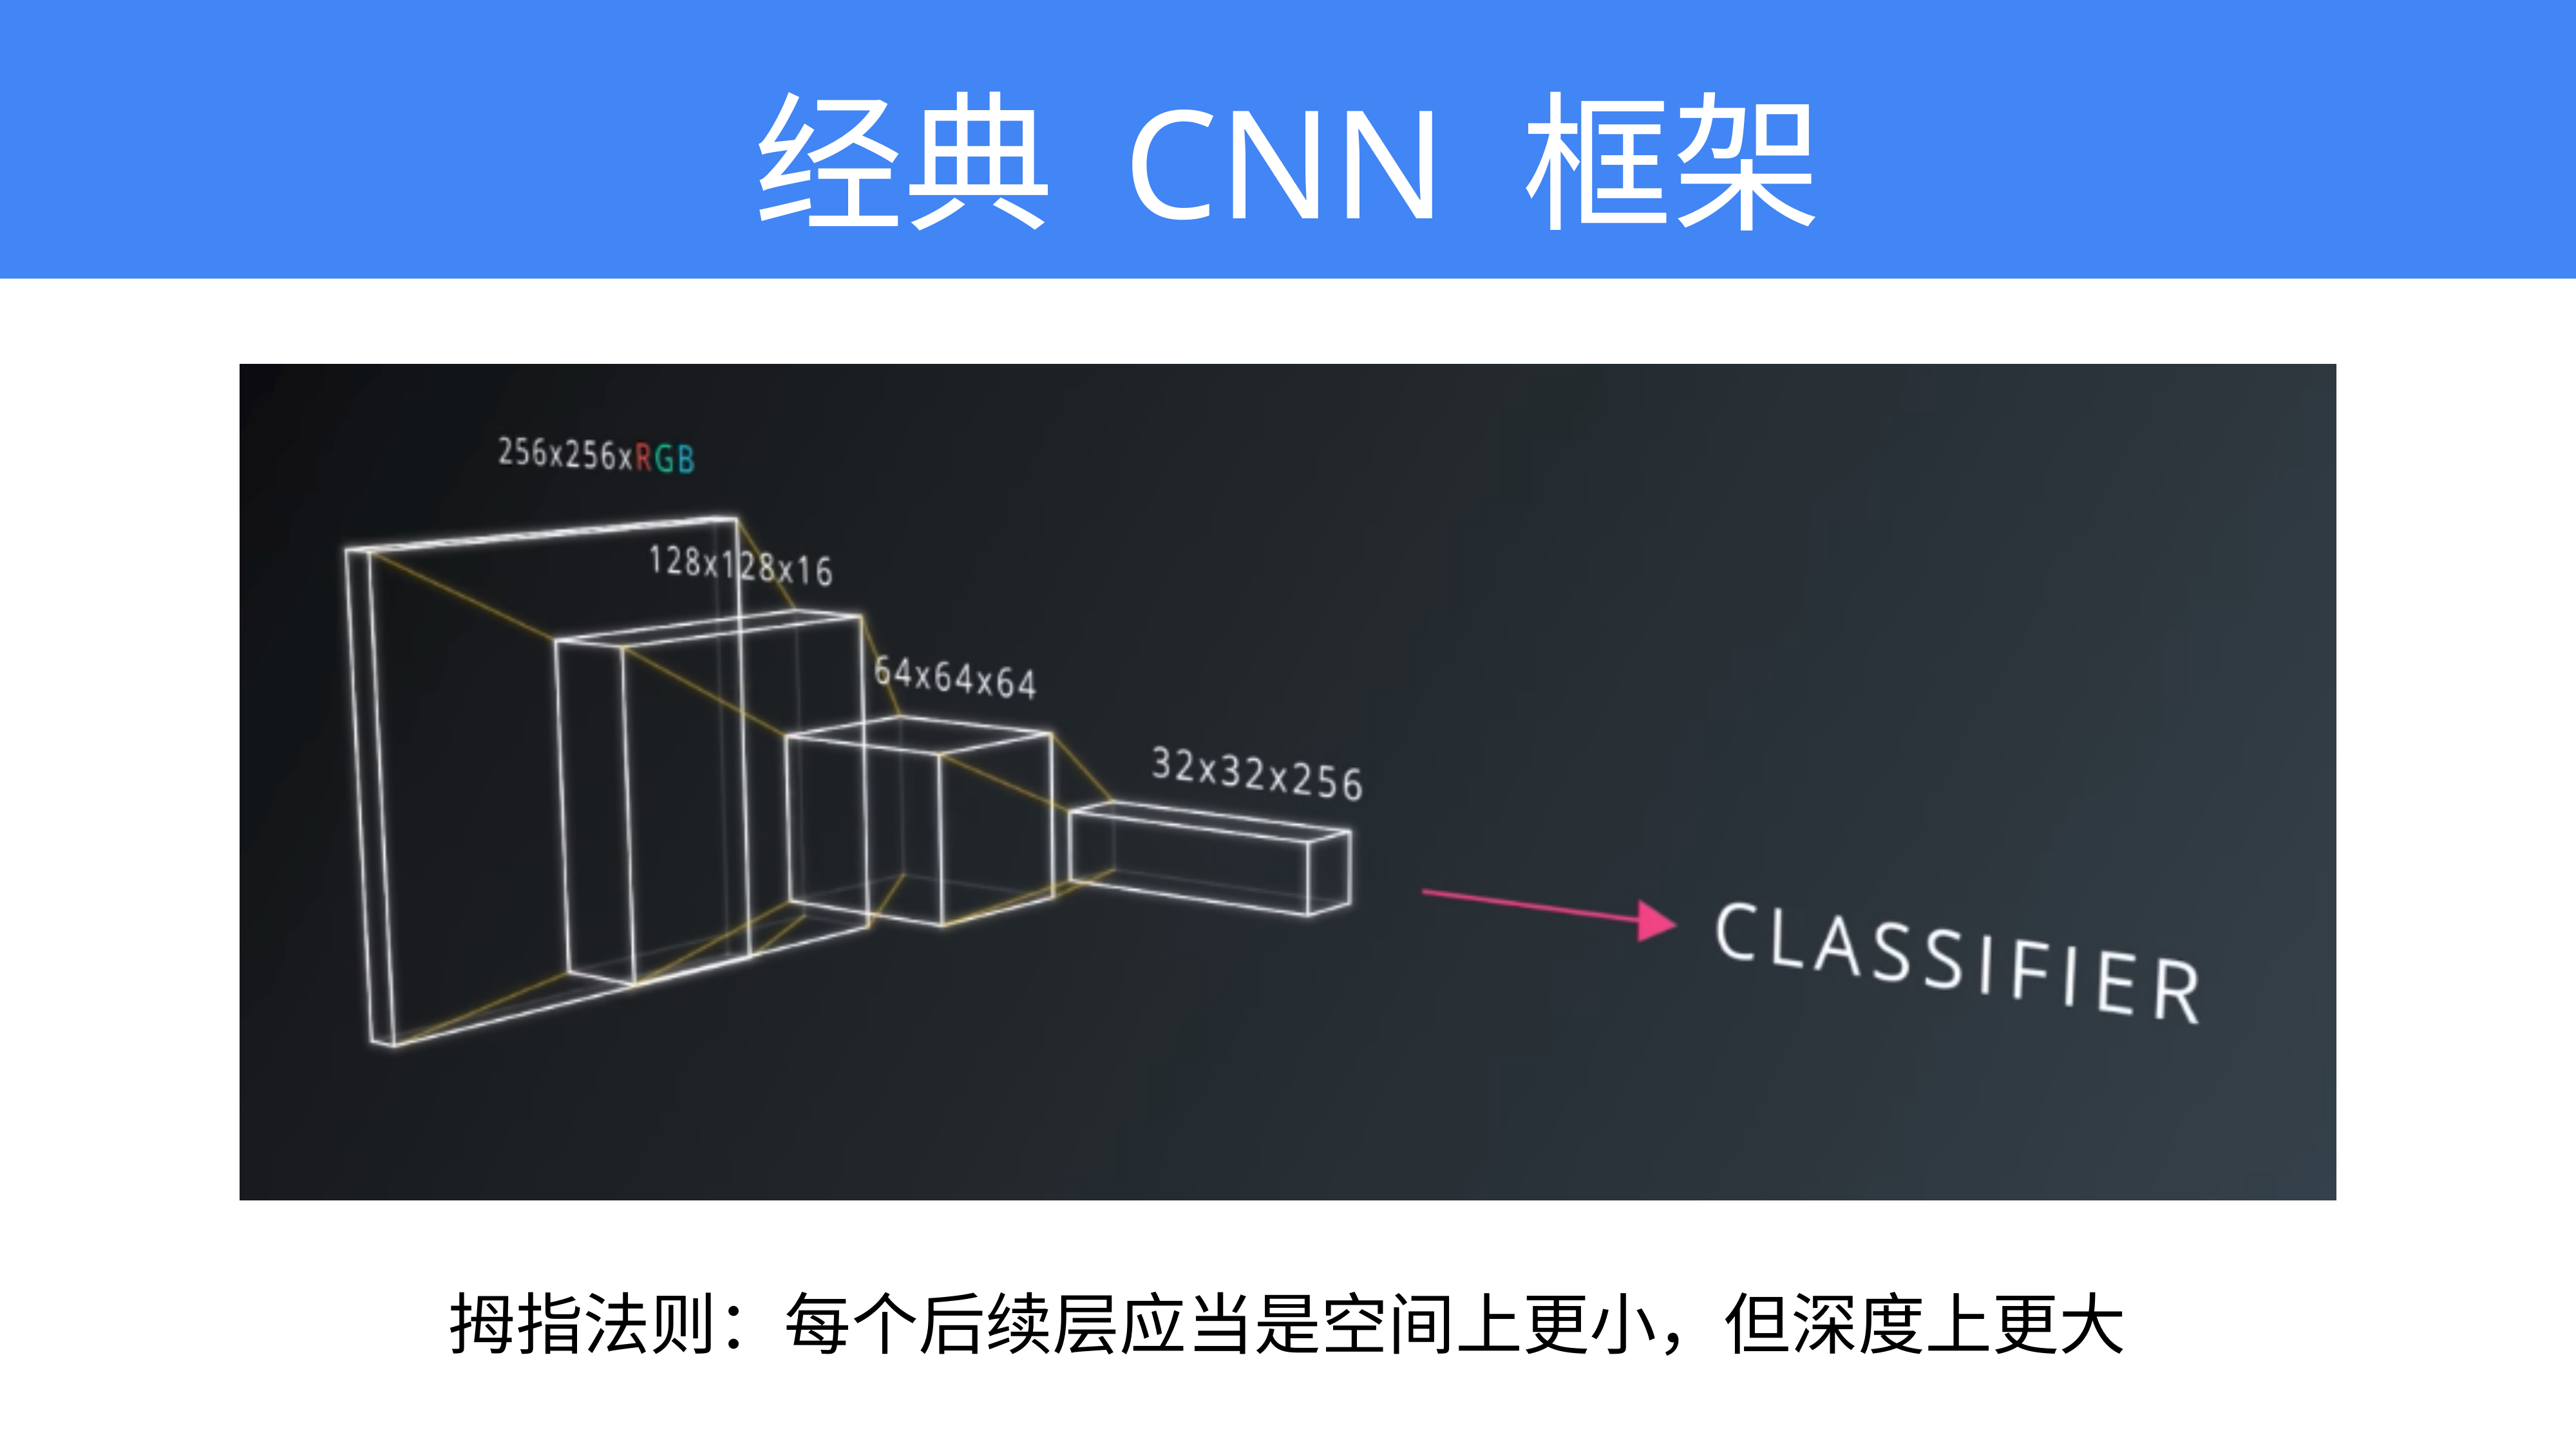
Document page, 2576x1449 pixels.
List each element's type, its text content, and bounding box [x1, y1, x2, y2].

text_box 拇指法则：每个后续层应当是空间上更小，但深度上更大 [336, 1276, 2240, 1368]
picture [240, 364, 2336, 1200]
title 经典 CNN 框架 [178, 37, 2398, 279]
